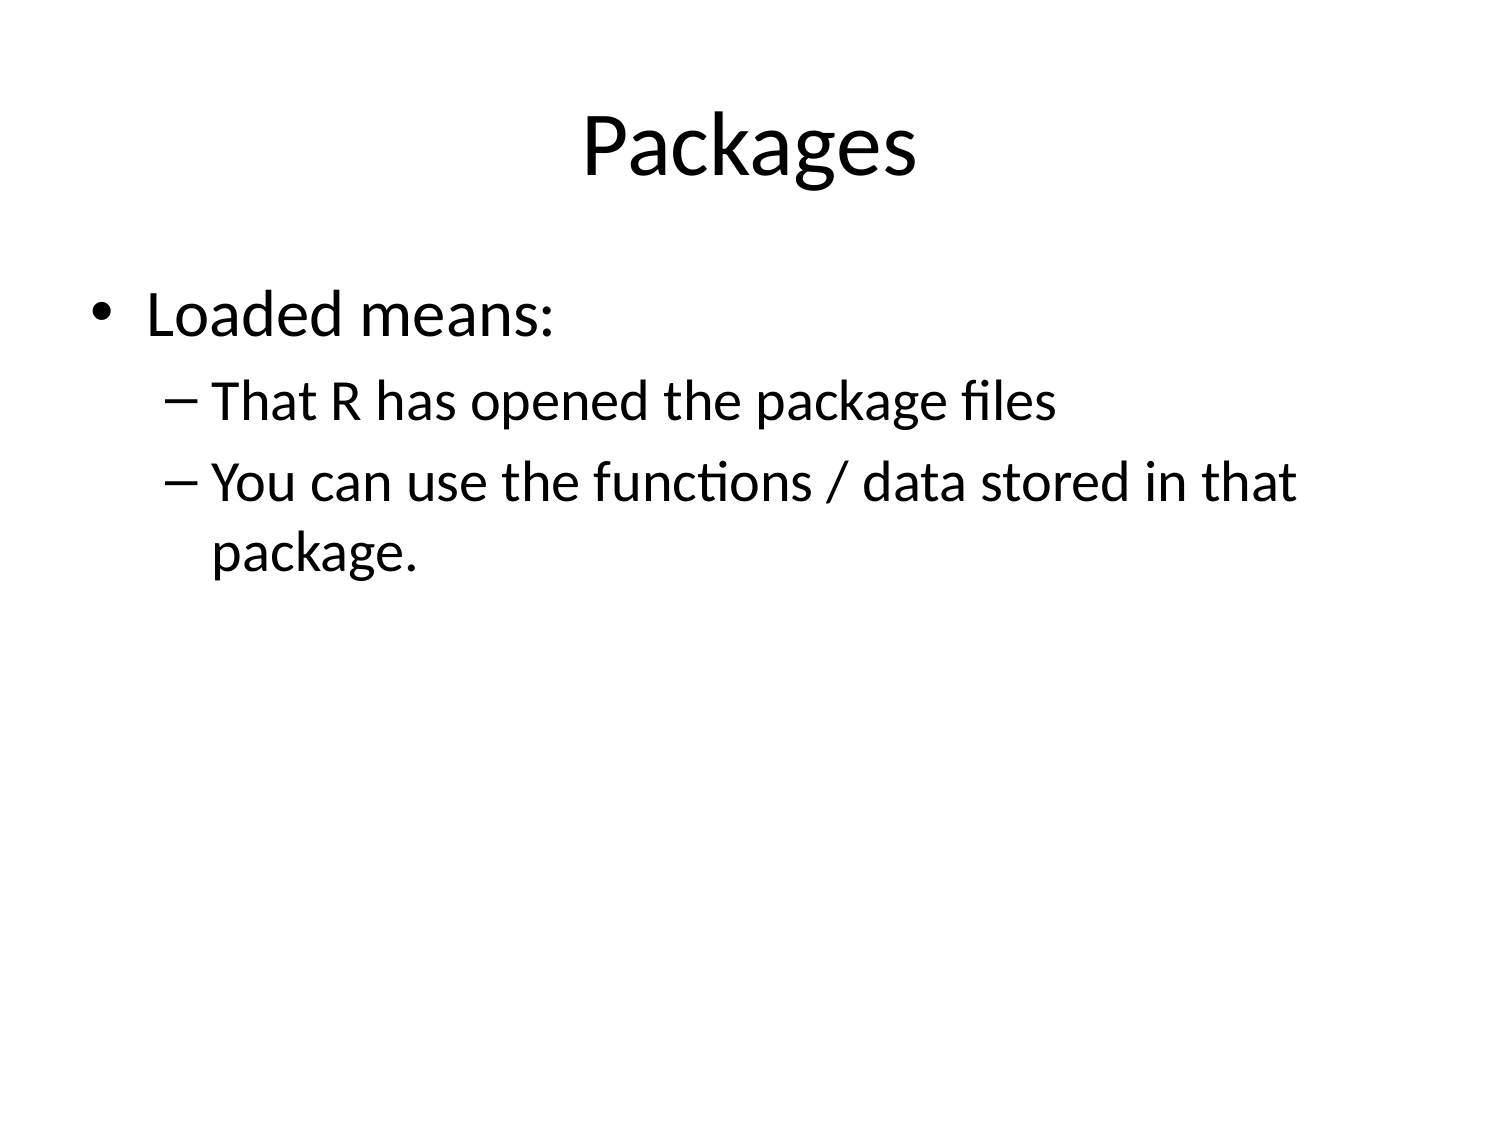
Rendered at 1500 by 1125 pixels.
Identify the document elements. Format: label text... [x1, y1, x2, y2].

title Packages [75, 45, 1425, 233]
list Loaded means: That R has opened the package files You can use the functions / data stored in that package. [75, 262, 1425, 1005]
